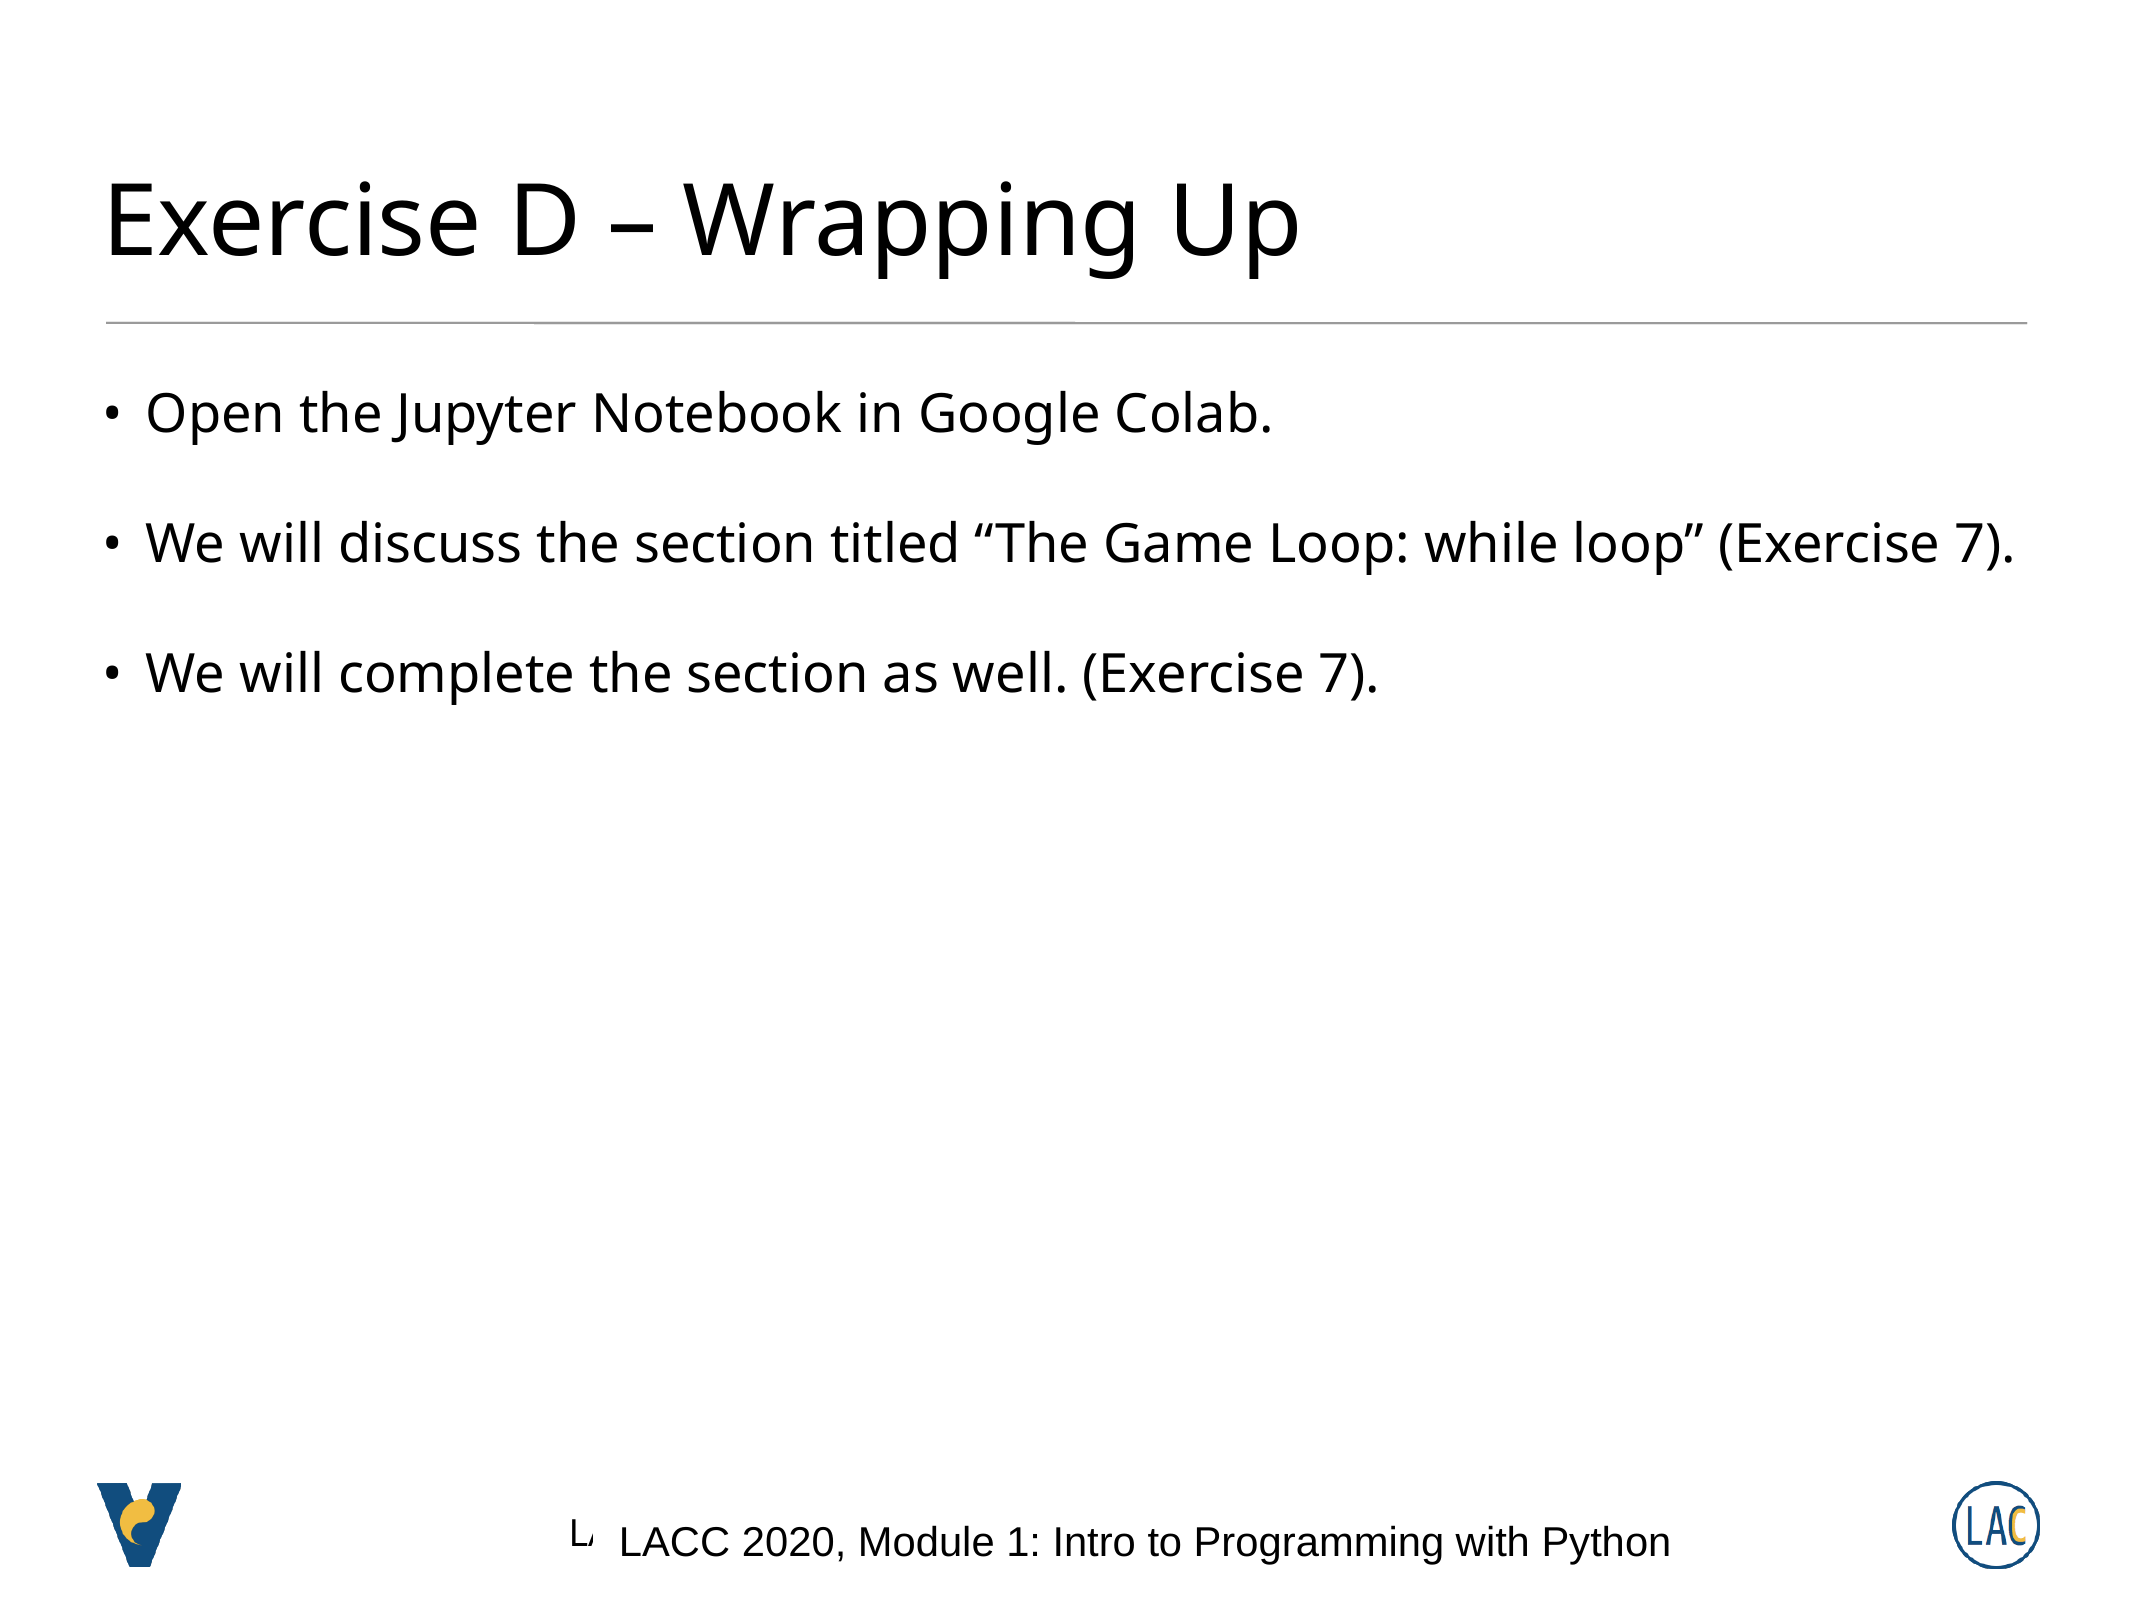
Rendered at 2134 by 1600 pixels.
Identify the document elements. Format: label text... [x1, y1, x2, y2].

picture [97, 1483, 181, 1567]
text_box LACC 2020, Module 1: Intro to Programming with Python [593, 1506, 1698, 1574]
list Open the Jupyter Notebook in Google Colab. We will discuss the section titled “The Game Loop: while loop” (Exercise 7). We will complete the section as well. (Exercise 7). [93, 369, 2041, 1590]
title Exercise D – Wrapping Up [93, 0, 2041, 284]
picture [1951, 1480, 2040, 1569]
